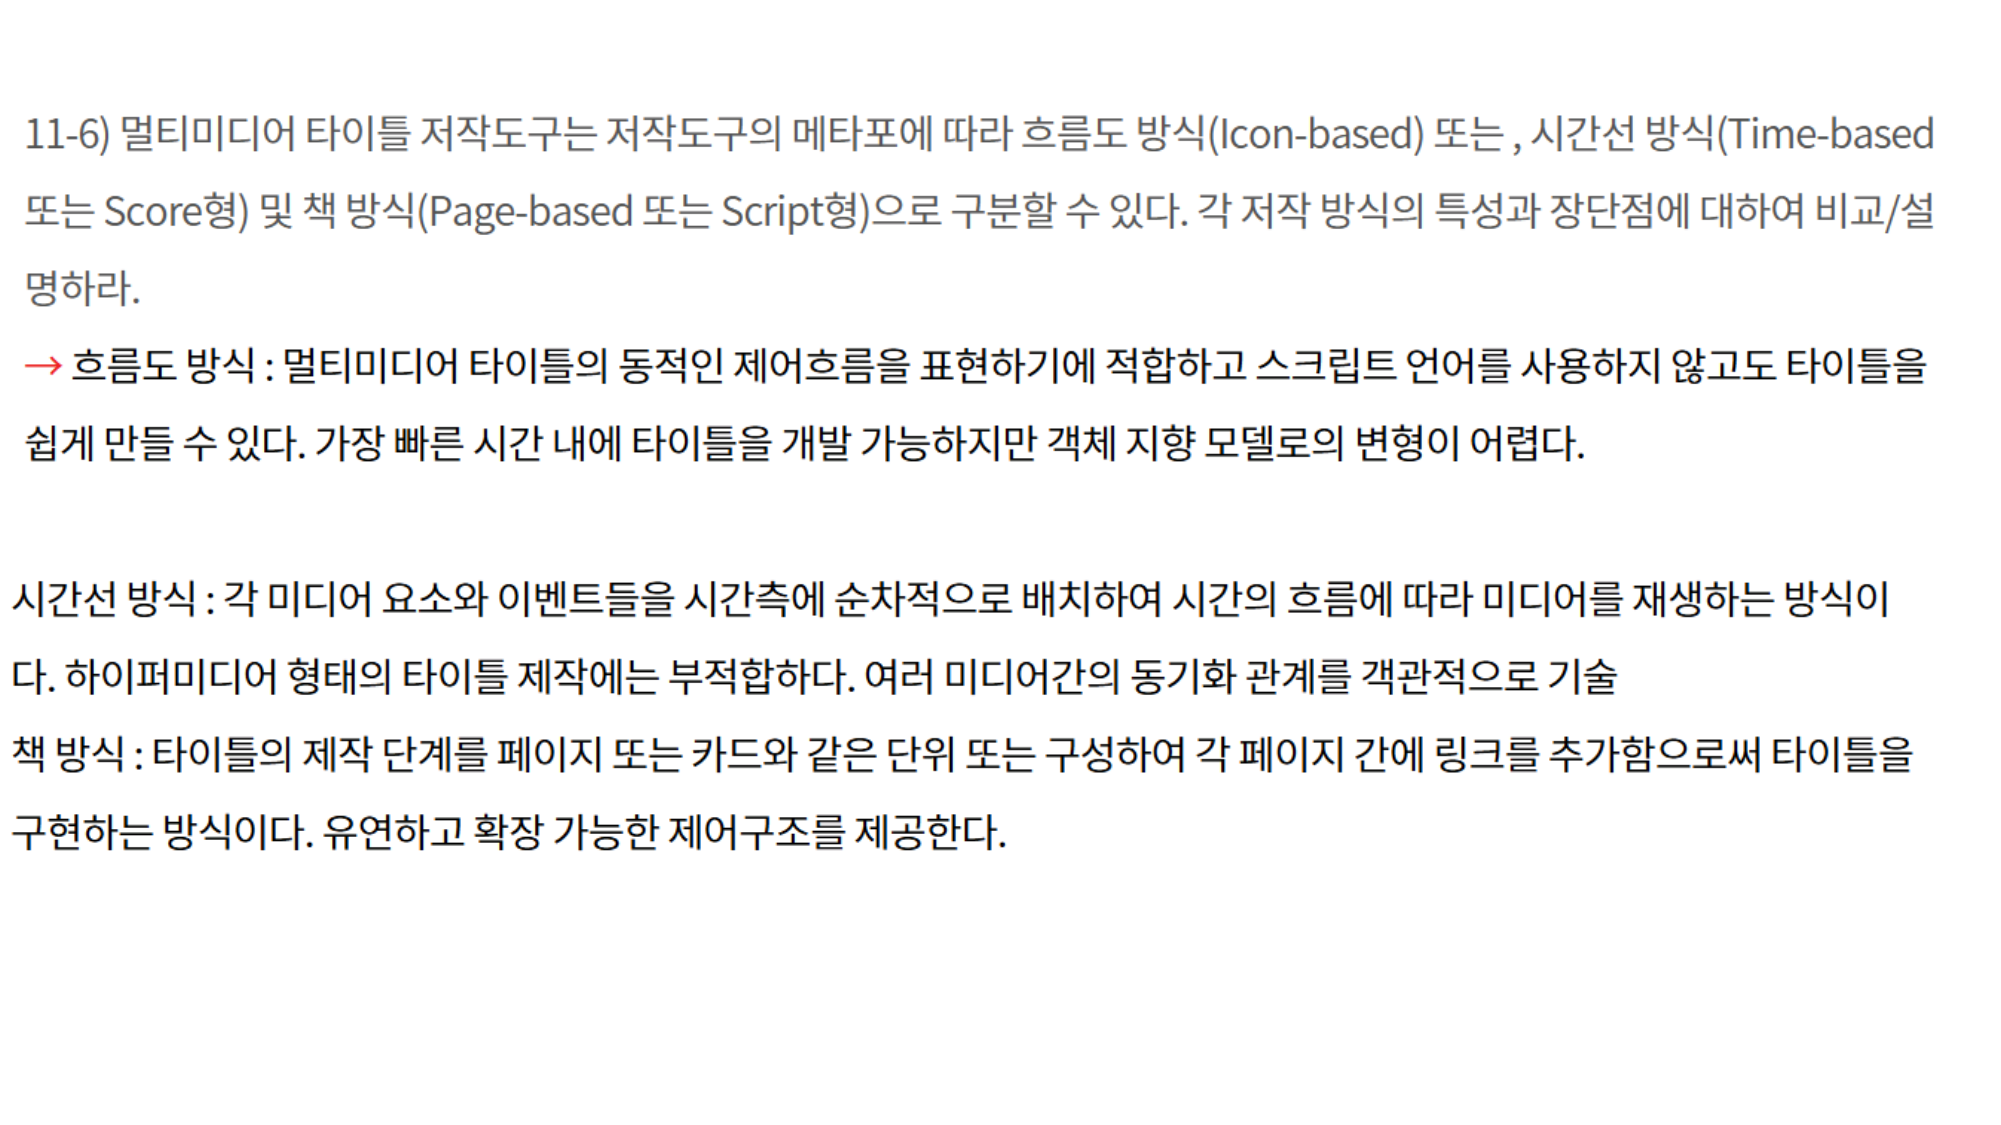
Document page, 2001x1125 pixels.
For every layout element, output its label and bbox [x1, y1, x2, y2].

picture [0, 561, 2000, 968]
picture [0, 74, 2000, 476]
